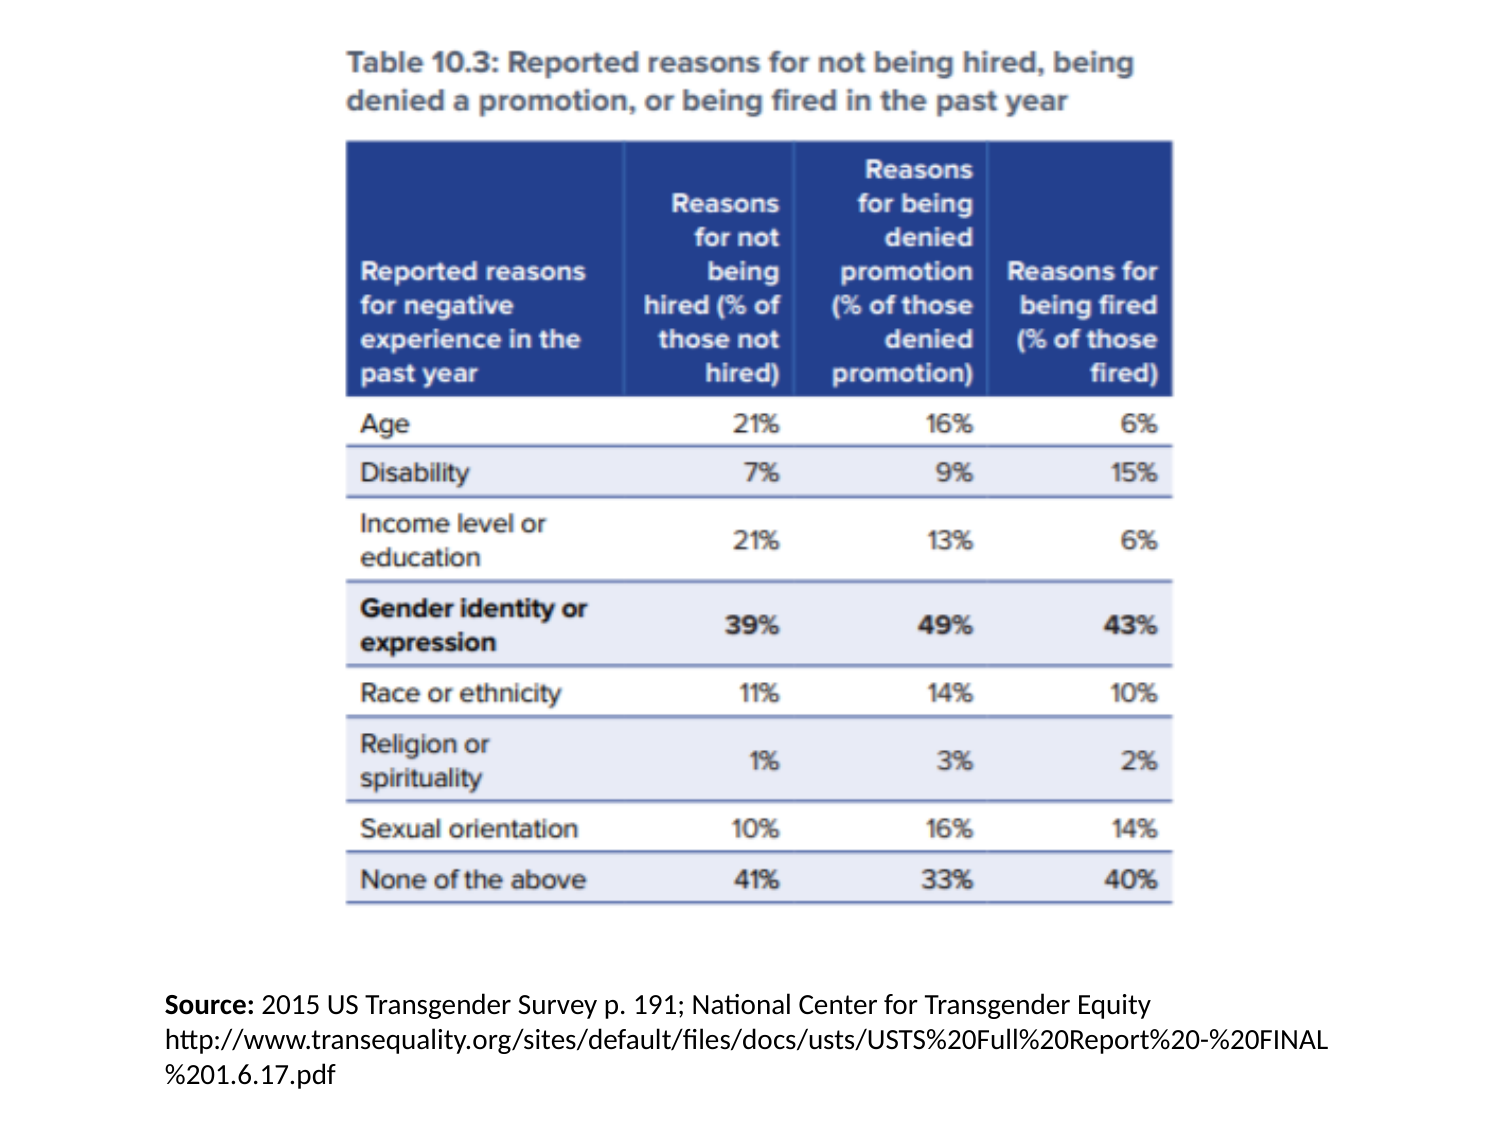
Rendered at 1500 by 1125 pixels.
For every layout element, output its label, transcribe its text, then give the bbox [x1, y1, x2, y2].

text_box Source: 2015 US Transgender Survey p. 191; National Center for Transgender Equity http://www.transequality.org/sites/default/files/docs/usts/USTS%20Full%20Report%20-%20FINAL%201.6.17.pdf [149, 977, 1438, 1098]
picture [306, 24, 1194, 927]
